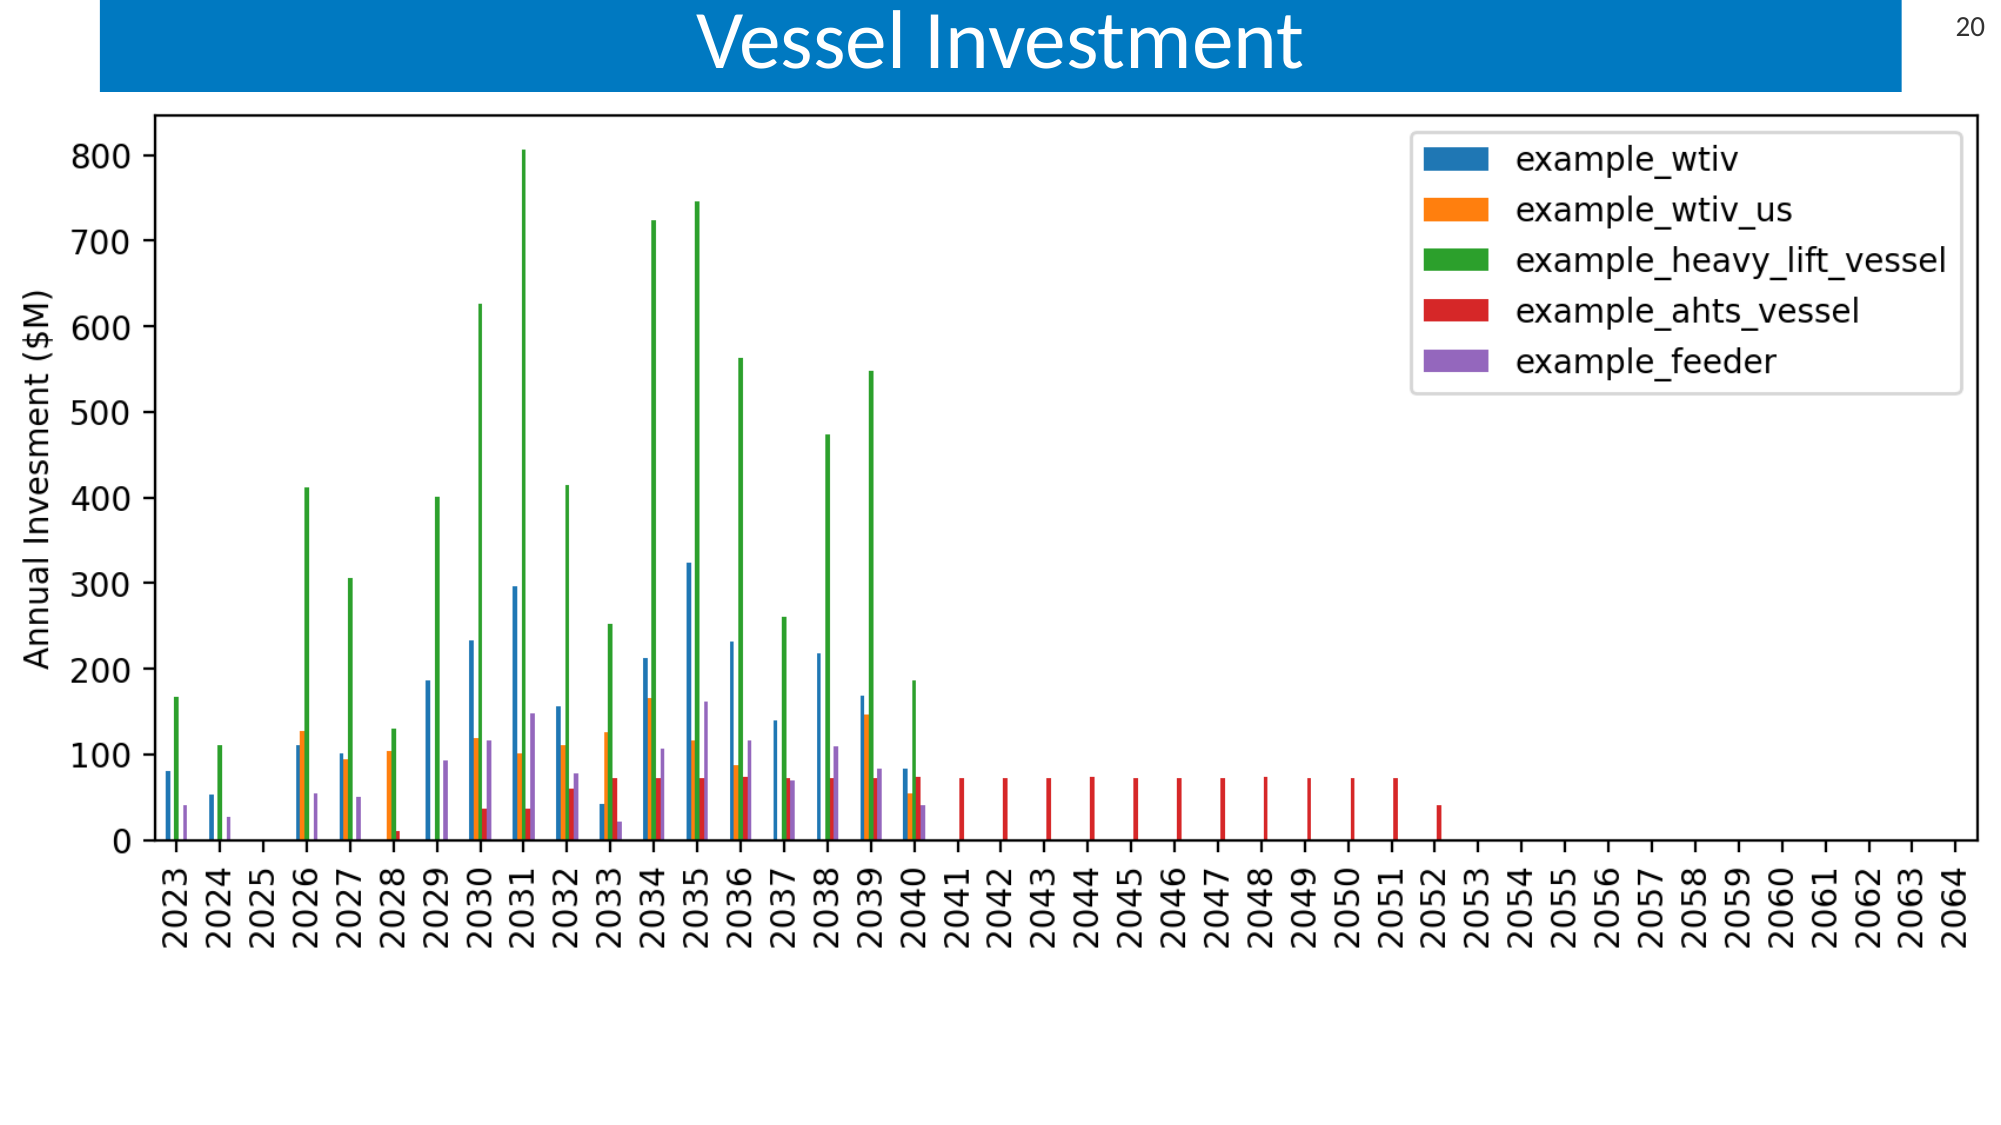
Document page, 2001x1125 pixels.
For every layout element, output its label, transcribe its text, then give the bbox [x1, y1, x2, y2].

title Vessel Investment [99, 0, 1902, 91]
picture [0, 92, 2000, 971]
